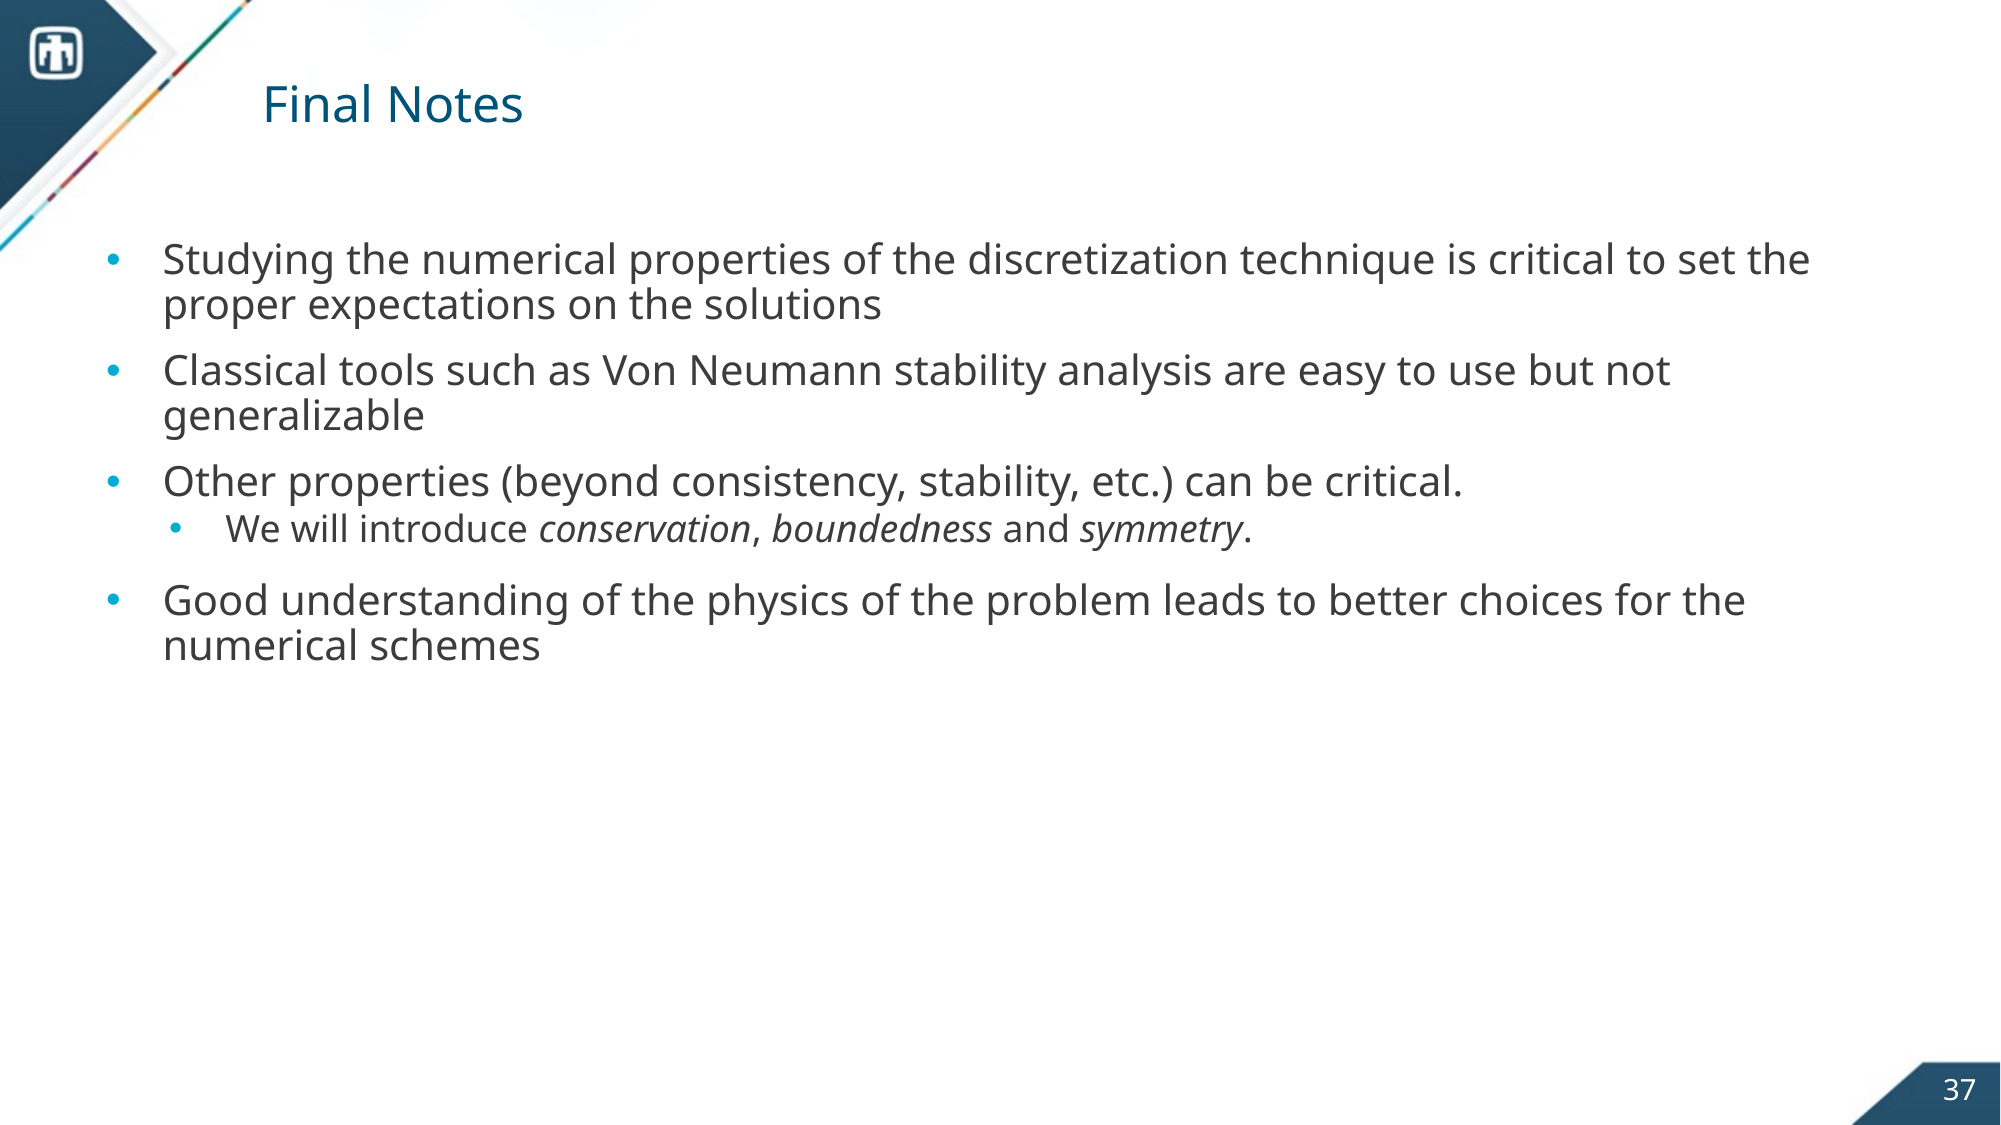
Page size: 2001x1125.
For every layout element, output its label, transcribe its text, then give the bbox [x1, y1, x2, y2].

list Studying the numerical properties of the discretization technique is critical to set the proper expectations on the solutions Classical tools such as Von Neumann stability analysis are easy to use but not generalizable Other properties (beyond consistency, stability, etc.) can be critical. We will introduce conservation, boundedness and symmetry. Good understanding of the physics of the problem leads to better choices for the numerical schemes [106, 231, 1919, 988]
slide_number 37 [1919, 1061, 2000, 1122]
title Final Notes [262, 42, 1919, 170]
picture [0, 0, 2001, 1125]
